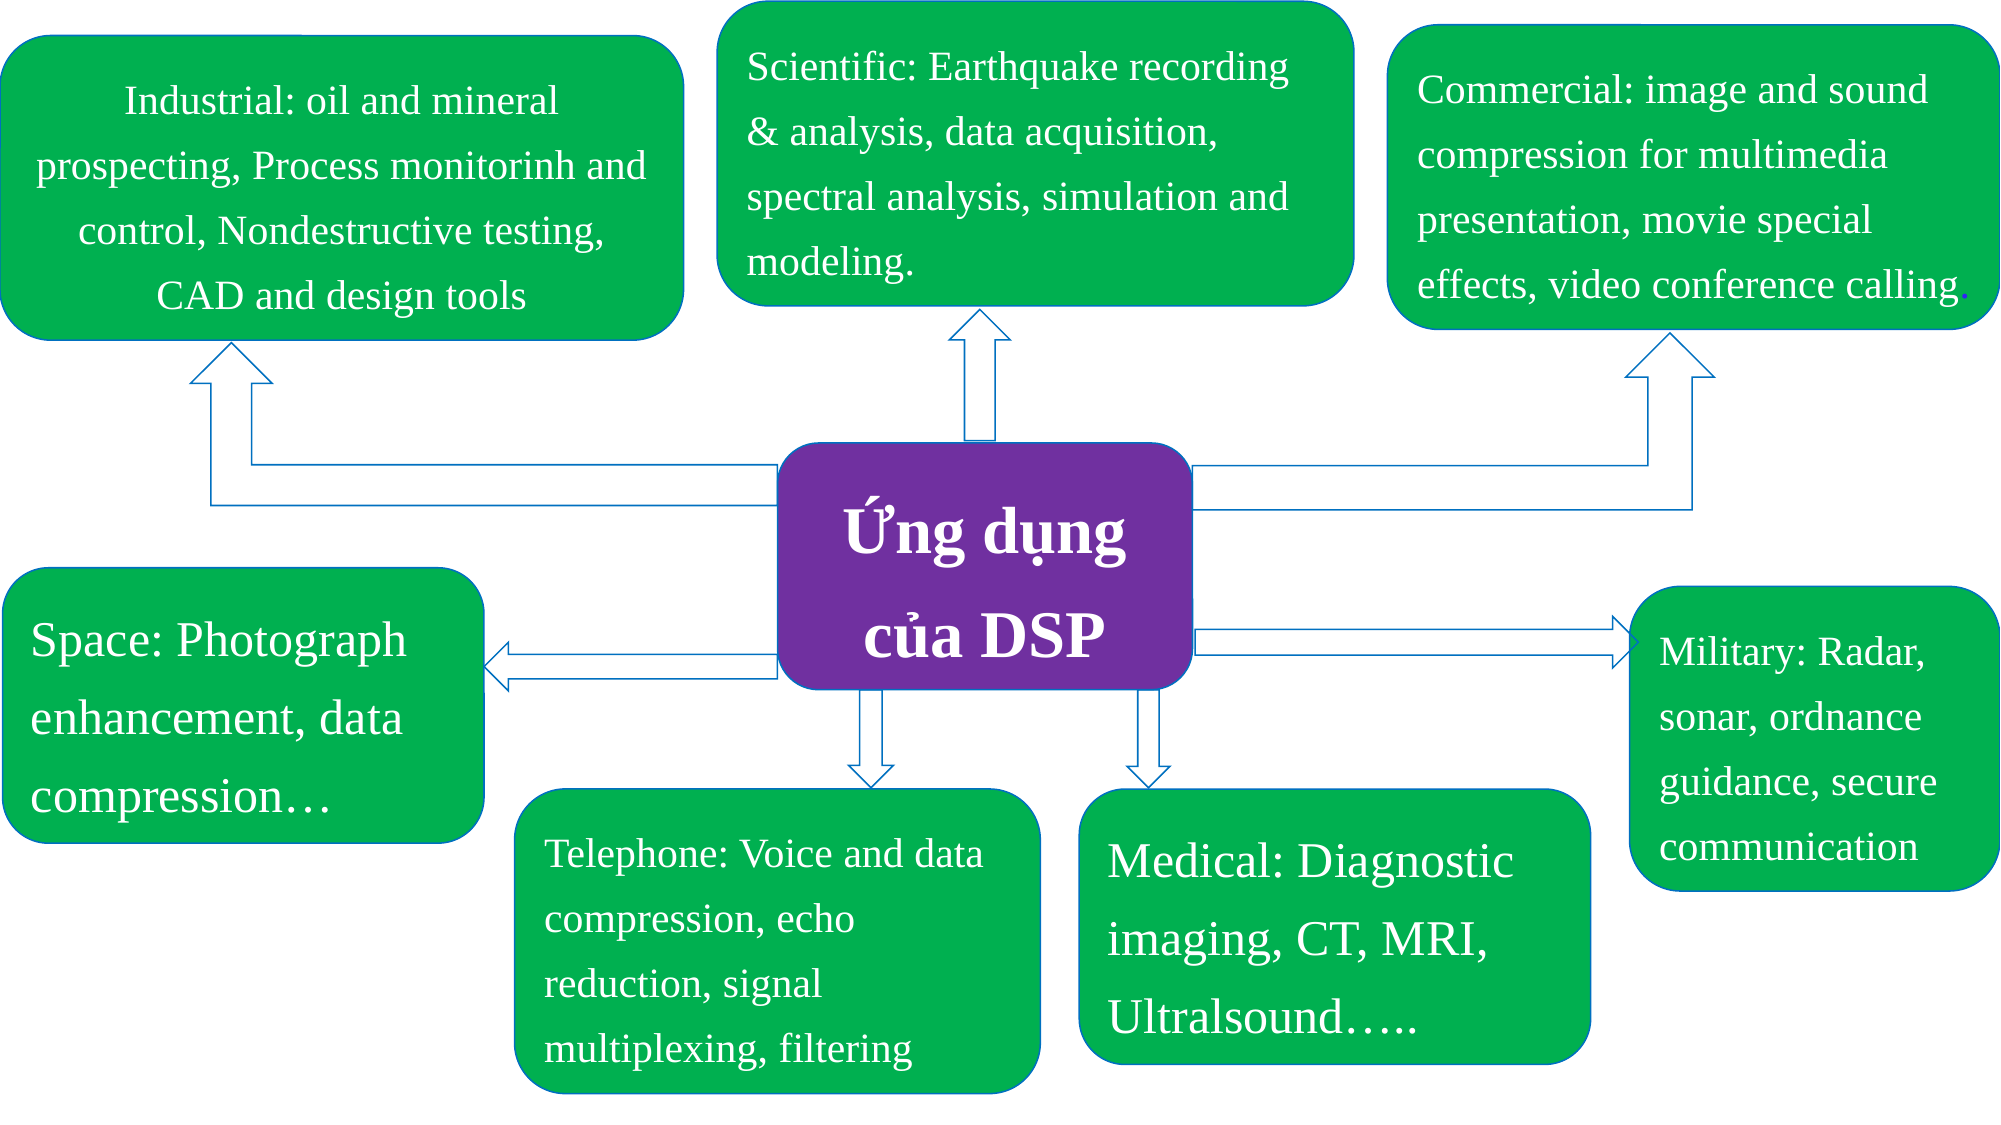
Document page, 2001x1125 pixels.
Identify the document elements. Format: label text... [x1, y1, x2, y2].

text_box [949, 309, 1011, 441]
text_box Telephone: Voice and data compression, echo reduction, signal multiplexing, filtering [514, 788, 1041, 1094]
text_box Medical: Diagnostic imaging, CT, MRI, Ultralsound….. [1079, 789, 1591, 1065]
text_box Industrial: oil and mineral prospecting, Process monitorinh and control, Nondestructive testing, CAD and design tools [0, 35, 684, 341]
text_box Space: Photograph enhancement, data compression… [2, 567, 485, 844]
text_box Ứng dụng của DSP [777, 442, 1193, 690]
text_box [190, 342, 778, 506]
text_box [848, 689, 894, 788]
text_box [1192, 332, 1715, 510]
text_box Commercial: image and sound compression for multimedia presentation, movie special effects, video conference calling. [1387, 24, 2000, 330]
text_box [1195, 616, 1639, 668]
text_box Scientific: Earthquake recording & analysis, data acquisition, spectral analysis, simulation and modeling. [717, 1, 1354, 306]
text_box [484, 642, 778, 692]
text_box [1127, 689, 1170, 788]
text_box Military: Radar, sonar, ordnance guidance, secure communication [1629, 586, 2000, 892]
